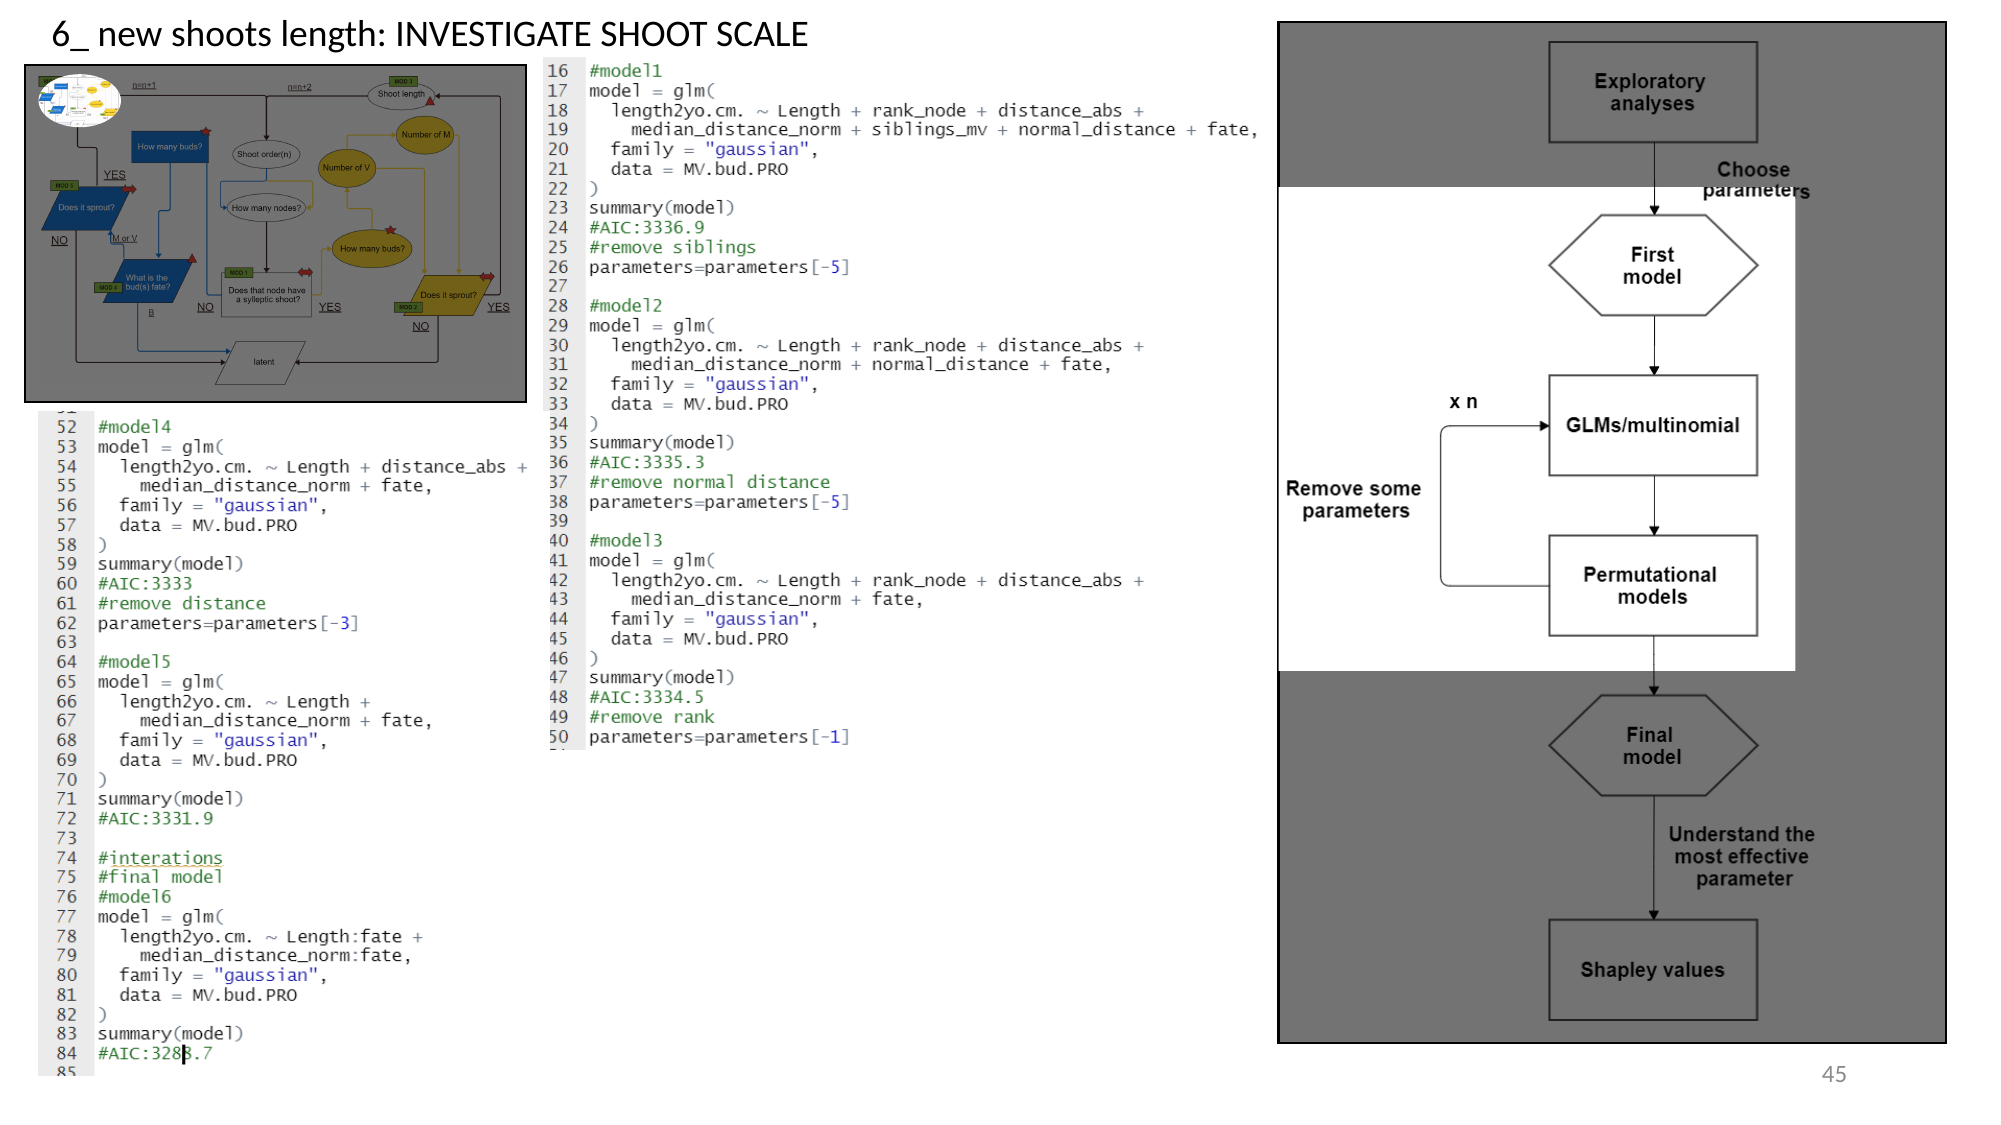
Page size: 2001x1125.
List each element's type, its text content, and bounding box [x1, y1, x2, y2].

picture [38, 41, 1848, 1076]
slide_number 45 [1412, 1044, 1863, 1103]
text_box 6_ new shoots length: INVESTIGATE SHOOT SCALE [36, 1, 1143, 62]
text_box [1277, 21, 1947, 1044]
picture [38, 74, 513, 385]
text_box [24, 64, 527, 403]
